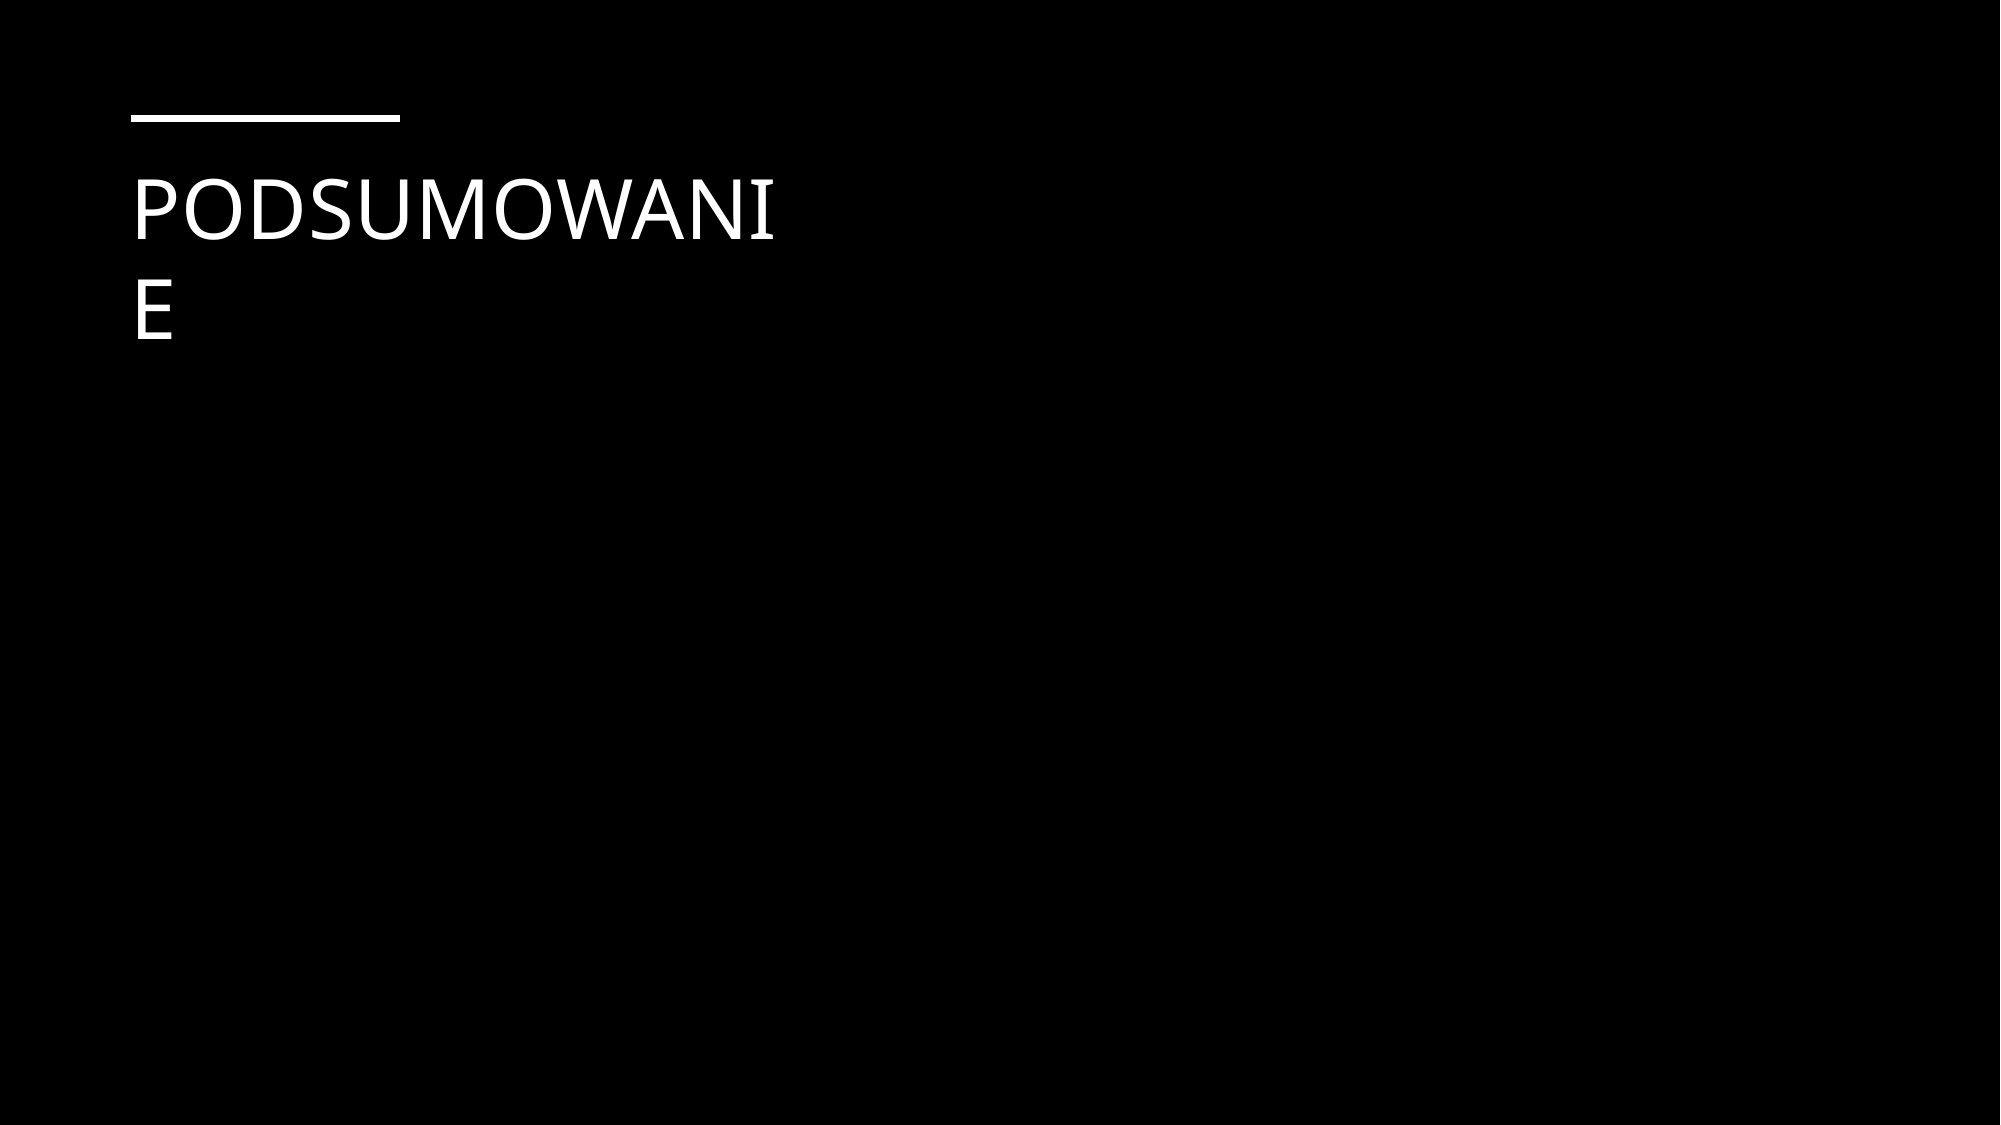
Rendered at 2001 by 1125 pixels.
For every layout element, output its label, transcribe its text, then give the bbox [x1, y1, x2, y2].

title Podsumowanie [115, 149, 810, 747]
text_box [0, 0, 2000, 1125]
